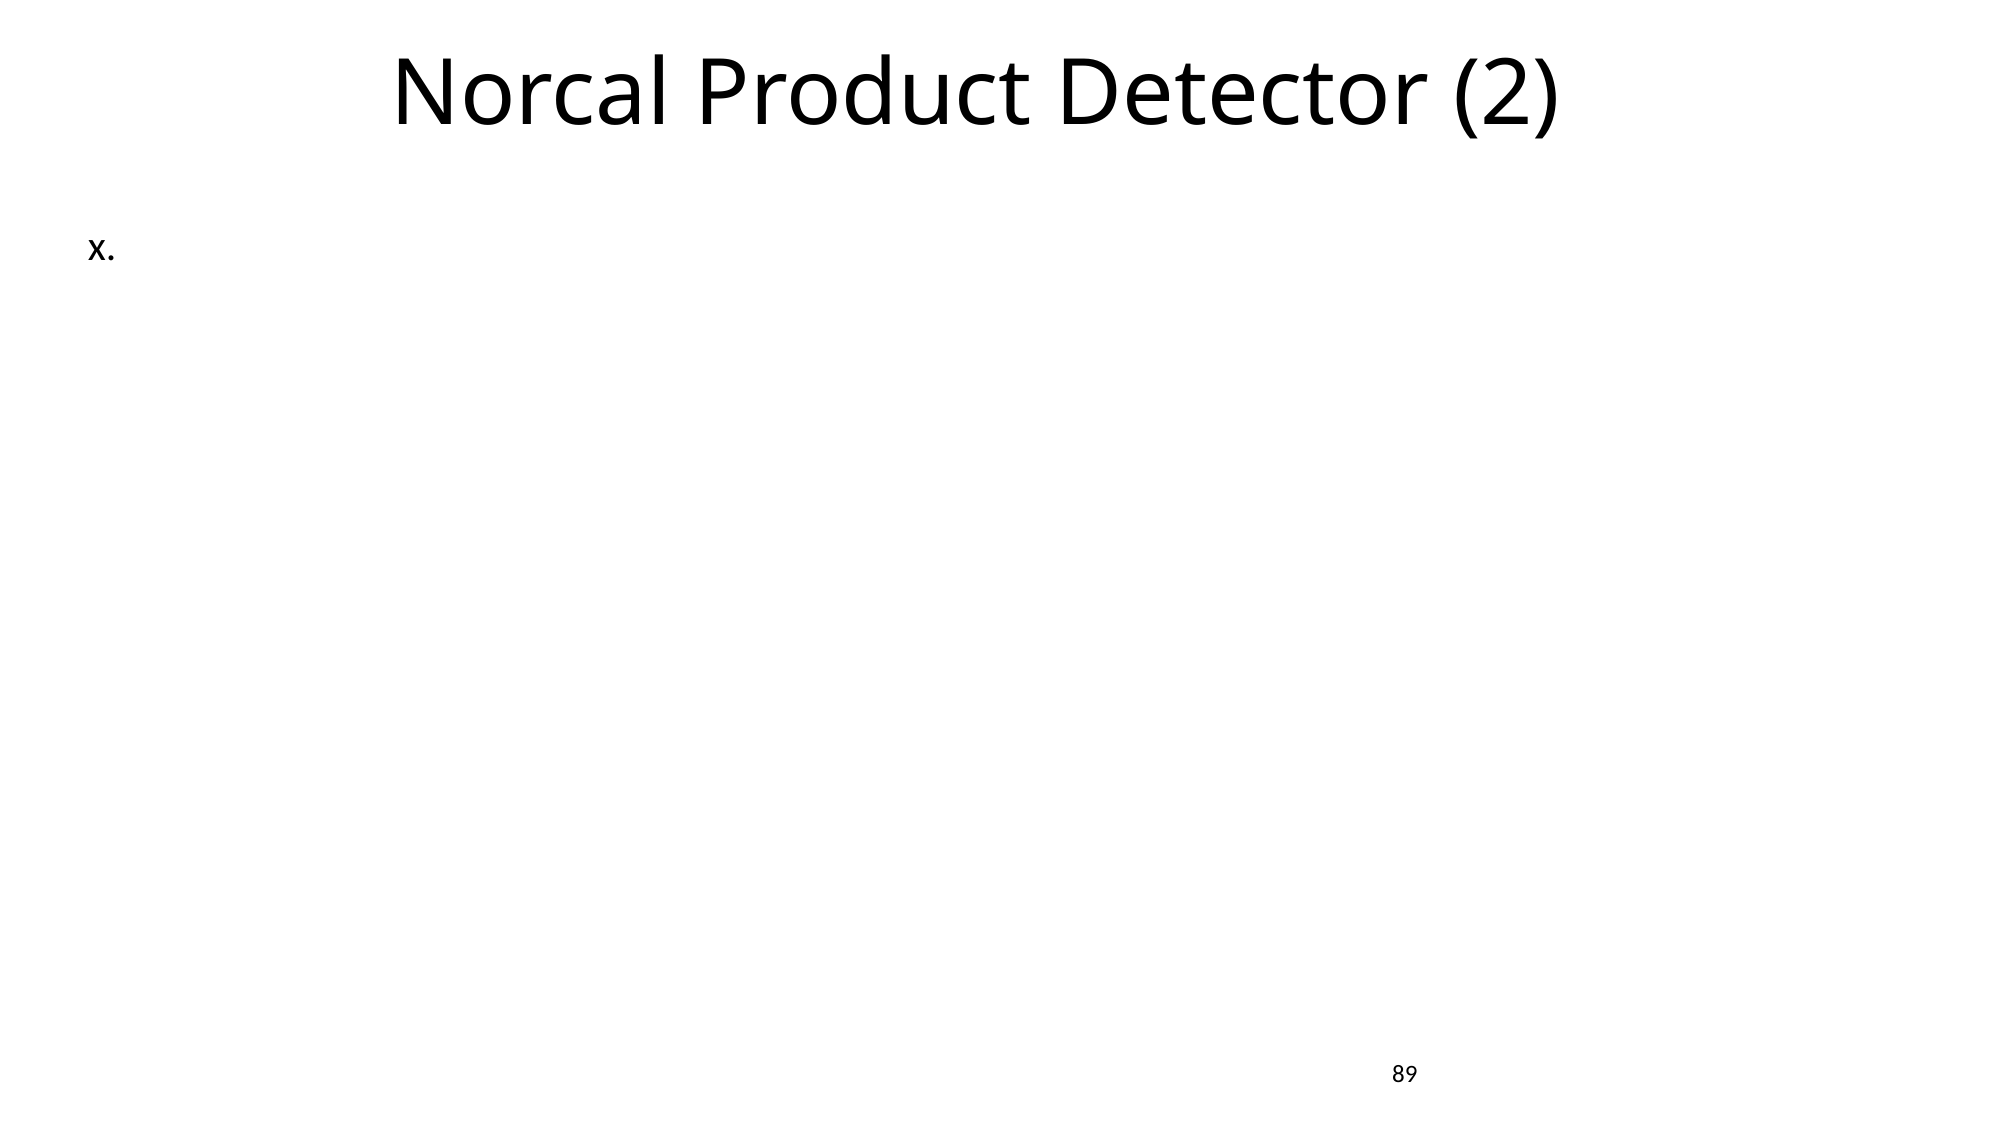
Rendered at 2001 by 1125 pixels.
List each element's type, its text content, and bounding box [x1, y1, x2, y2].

slide_number 89 [1074, 738, 1425, 1125]
text_box x. [80, 211, 1972, 1031]
text_box Norcal Product Detector (2) [30, 25, 1922, 151]
